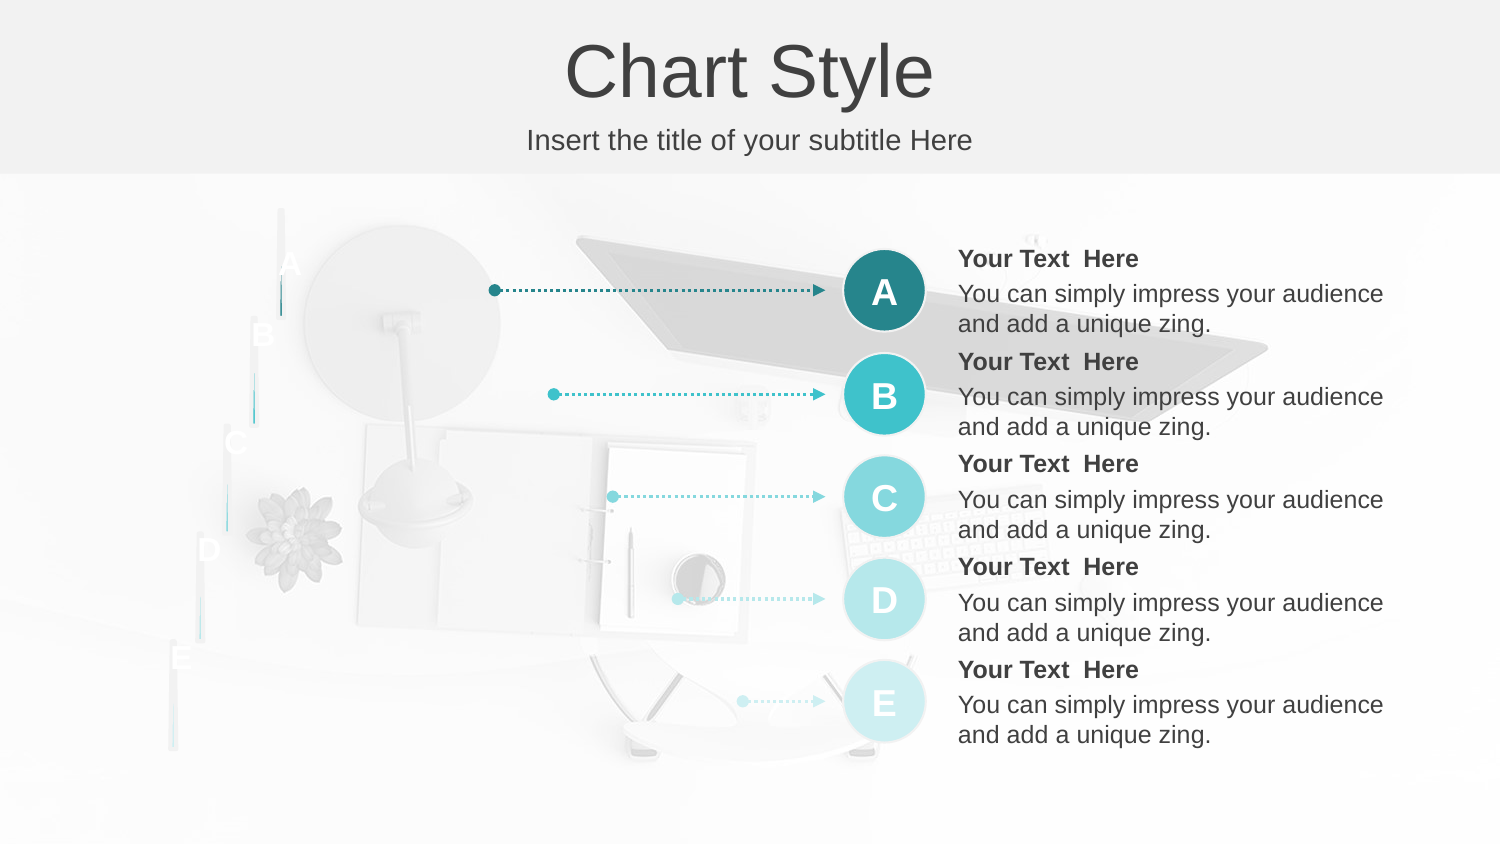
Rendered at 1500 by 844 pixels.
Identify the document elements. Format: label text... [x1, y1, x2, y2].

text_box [942, 337, 1408, 439]
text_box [942, 234, 1408, 336]
picture [0, 174, 1500, 844]
text_box A [841, 246, 928, 334]
list Chart Style [0, 20, 1500, 114]
list Insert the title of your subtitle Here [0, 114, 1500, 162]
text_box C [841, 453, 928, 541]
text_box E [841, 657, 928, 745]
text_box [942, 645, 1408, 757]
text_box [114, 223, 743, 763]
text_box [942, 439, 1408, 542]
text_box D [841, 555, 928, 643]
text_box B [841, 350, 928, 438]
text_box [942, 542, 1408, 645]
